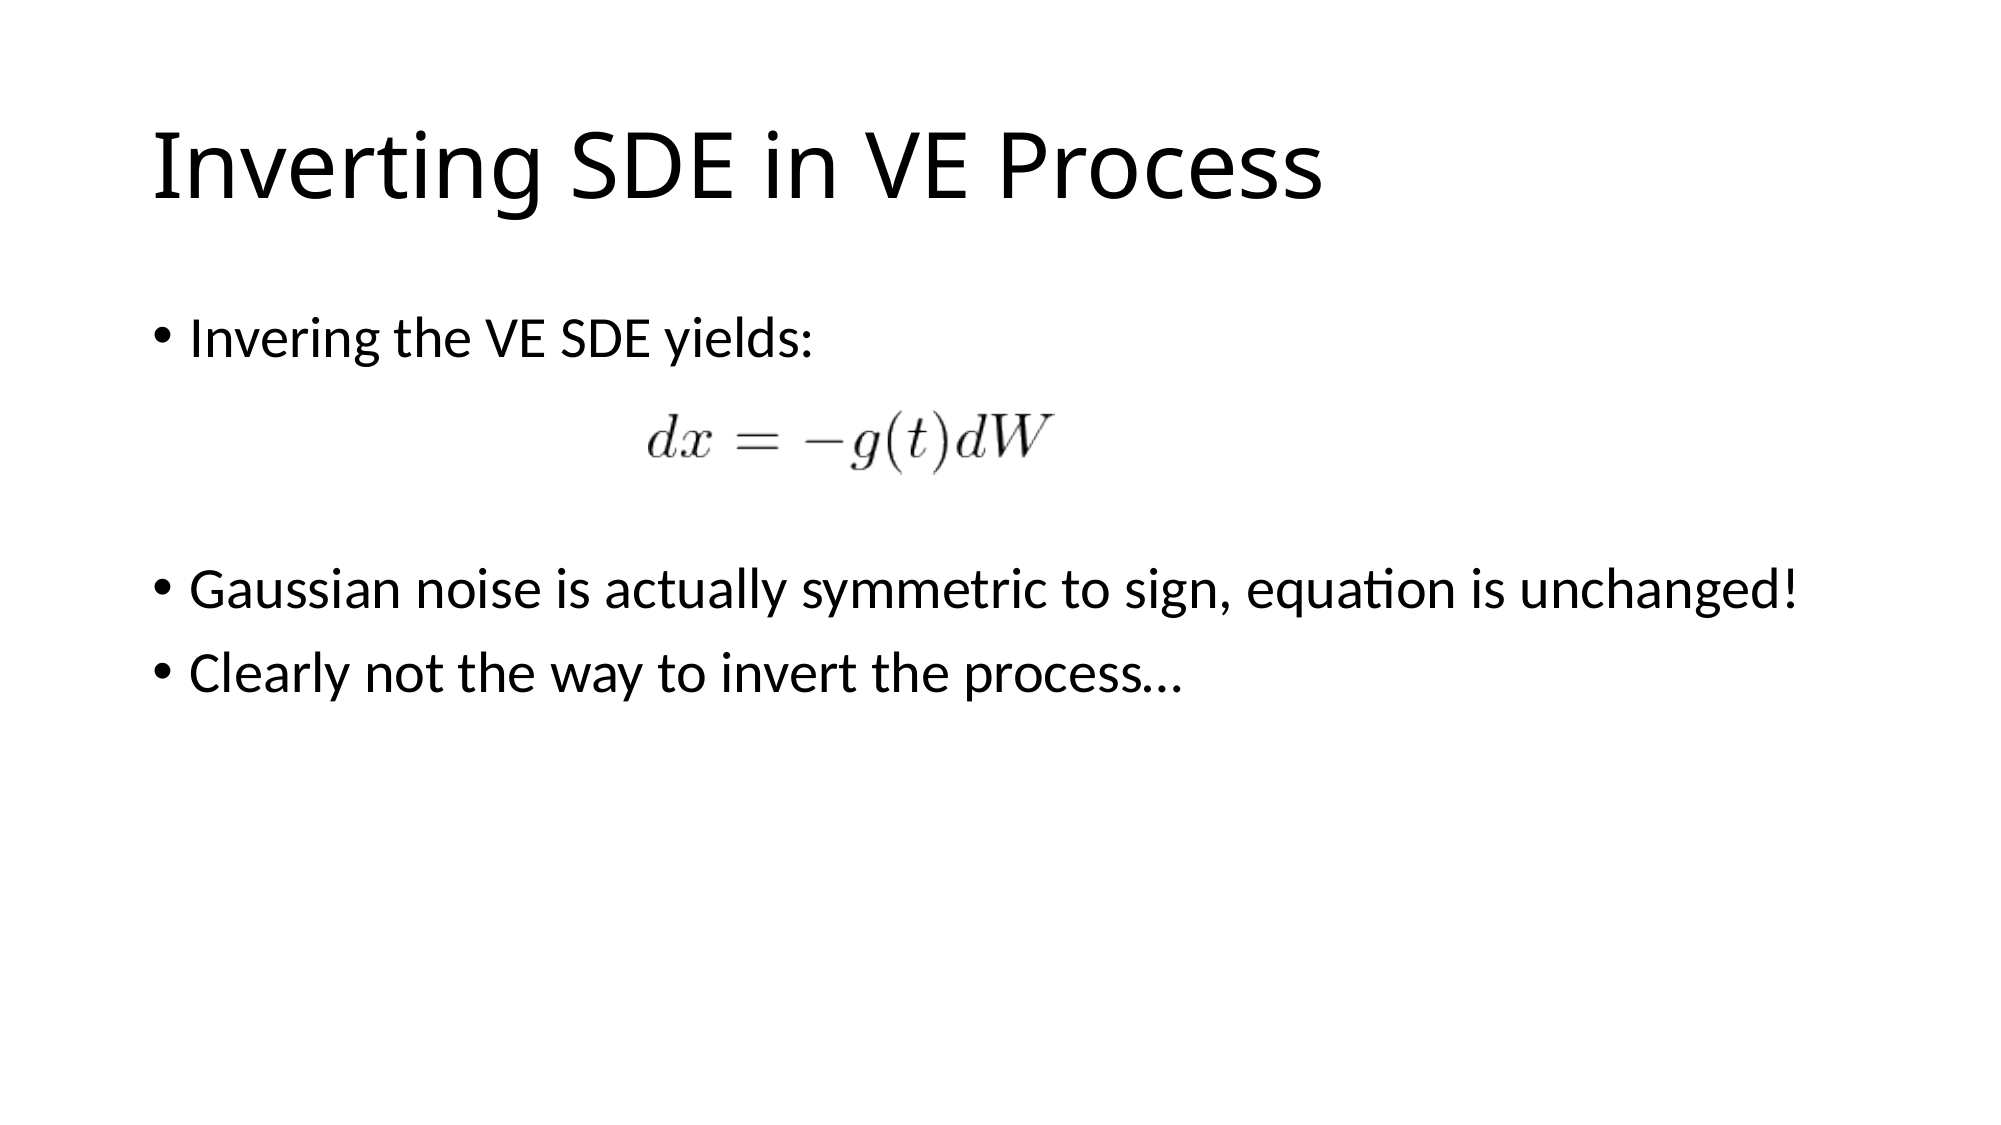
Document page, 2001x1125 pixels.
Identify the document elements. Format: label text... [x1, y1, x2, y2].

title Inverting SDE in VE Process [137, 59, 1863, 278]
picture [648, 410, 1055, 475]
list Invering the VE SDE yields: Gaussian noise is actually symmetric to sign, equation is unchanged! Clearly not the way to invert the process… [137, 299, 1863, 1014]
